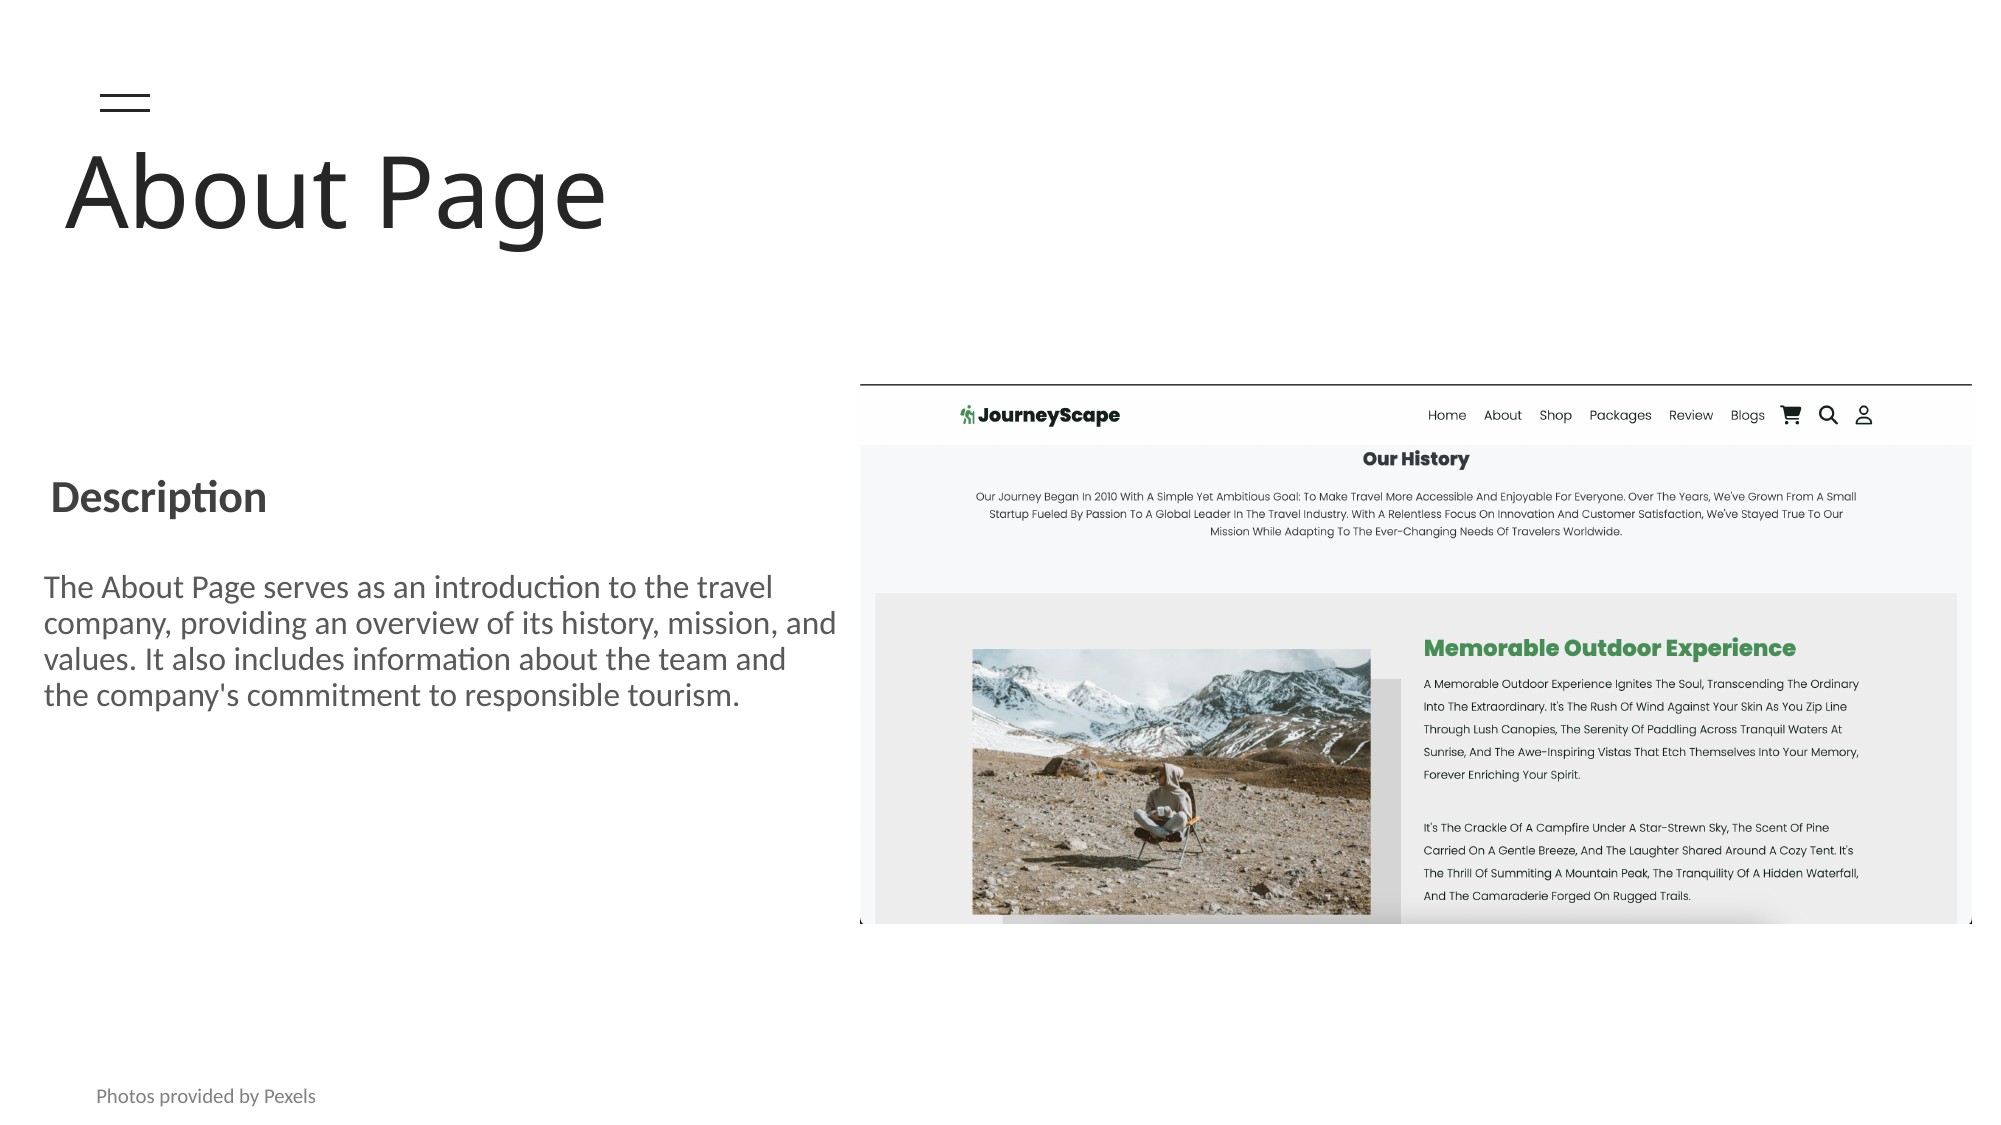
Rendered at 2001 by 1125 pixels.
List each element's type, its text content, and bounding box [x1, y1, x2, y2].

list Photos provided by Pexels [81, 1078, 553, 1125]
list The About Page serves as an introduction to the travel company, providing an overview of its history, mission, and values. It also includes information about the team and the company's commitment to responsible tourism. [28, 562, 854, 900]
picture [860, 384, 1972, 924]
title About Page [50, 135, 1146, 353]
list Description [35, 408, 860, 531]
